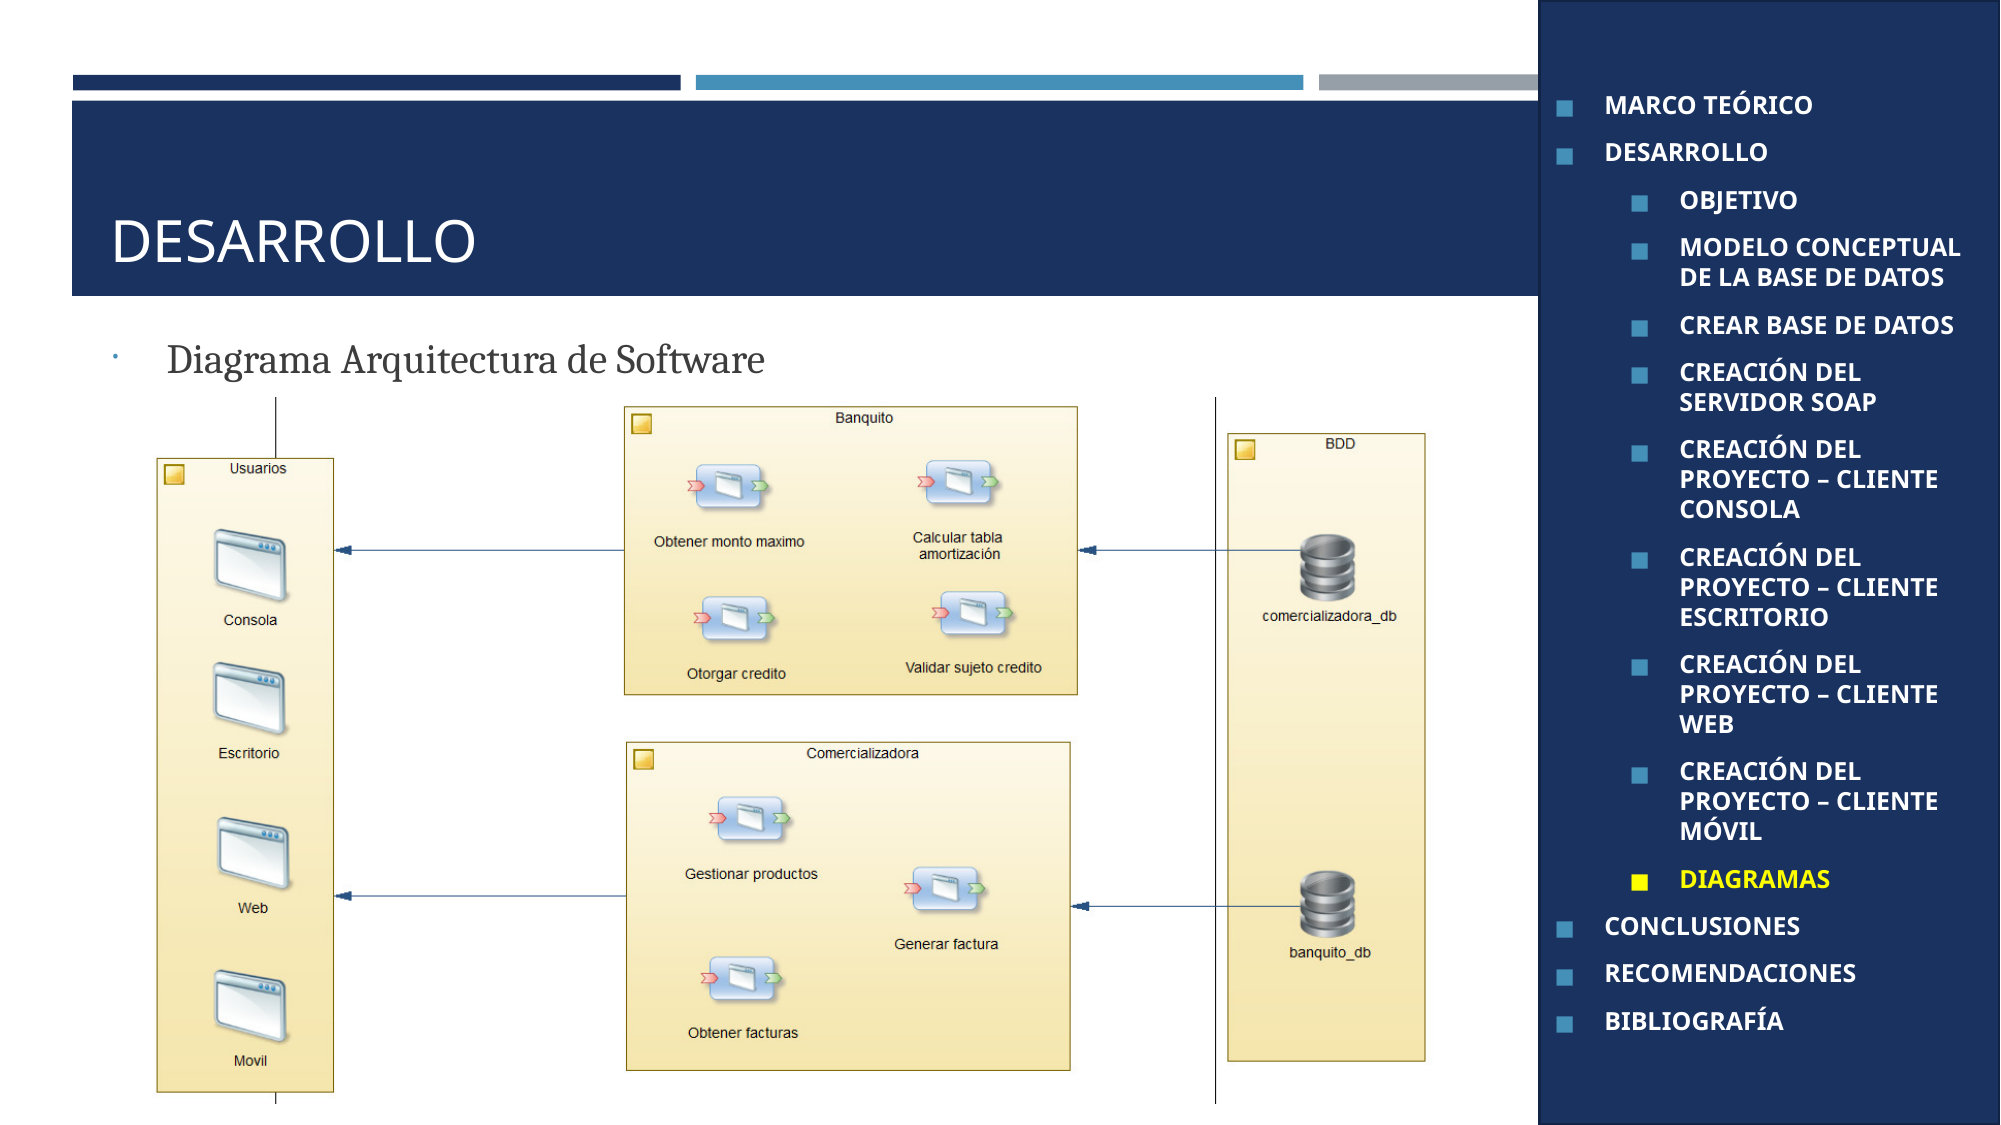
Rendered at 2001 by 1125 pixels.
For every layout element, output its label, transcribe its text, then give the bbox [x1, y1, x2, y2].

list Diagrama Arquitectura de Software [95, 313, 1482, 398]
text_box MARCO TEÓRICO DESARROLLO OBJETIVO MODELO CONCEPTUAL DE LA BASE DE DATOS CREAR BASE DE DATOS CREACIÓN DEL SERVIDOR SOAP CREACIÓN DEL PROYECTO – CLIENTE CONSOLA CREACIÓN DEL PROYECTO – CLIENTE ESCRITORIO CREACIÓN DEL PROYECTO – CLIENTE WEB CREACIÓN DEL PROYECTO – CLIENTE MÓVIL DIAGRAMAS CONCLUSIONES RECOMENDACIONES BIBLIOGRAFÍA [1539, 0, 2000, 1125]
picture [136, 396, 1441, 1104]
title DESARROLLO [95, 115, 1539, 282]
